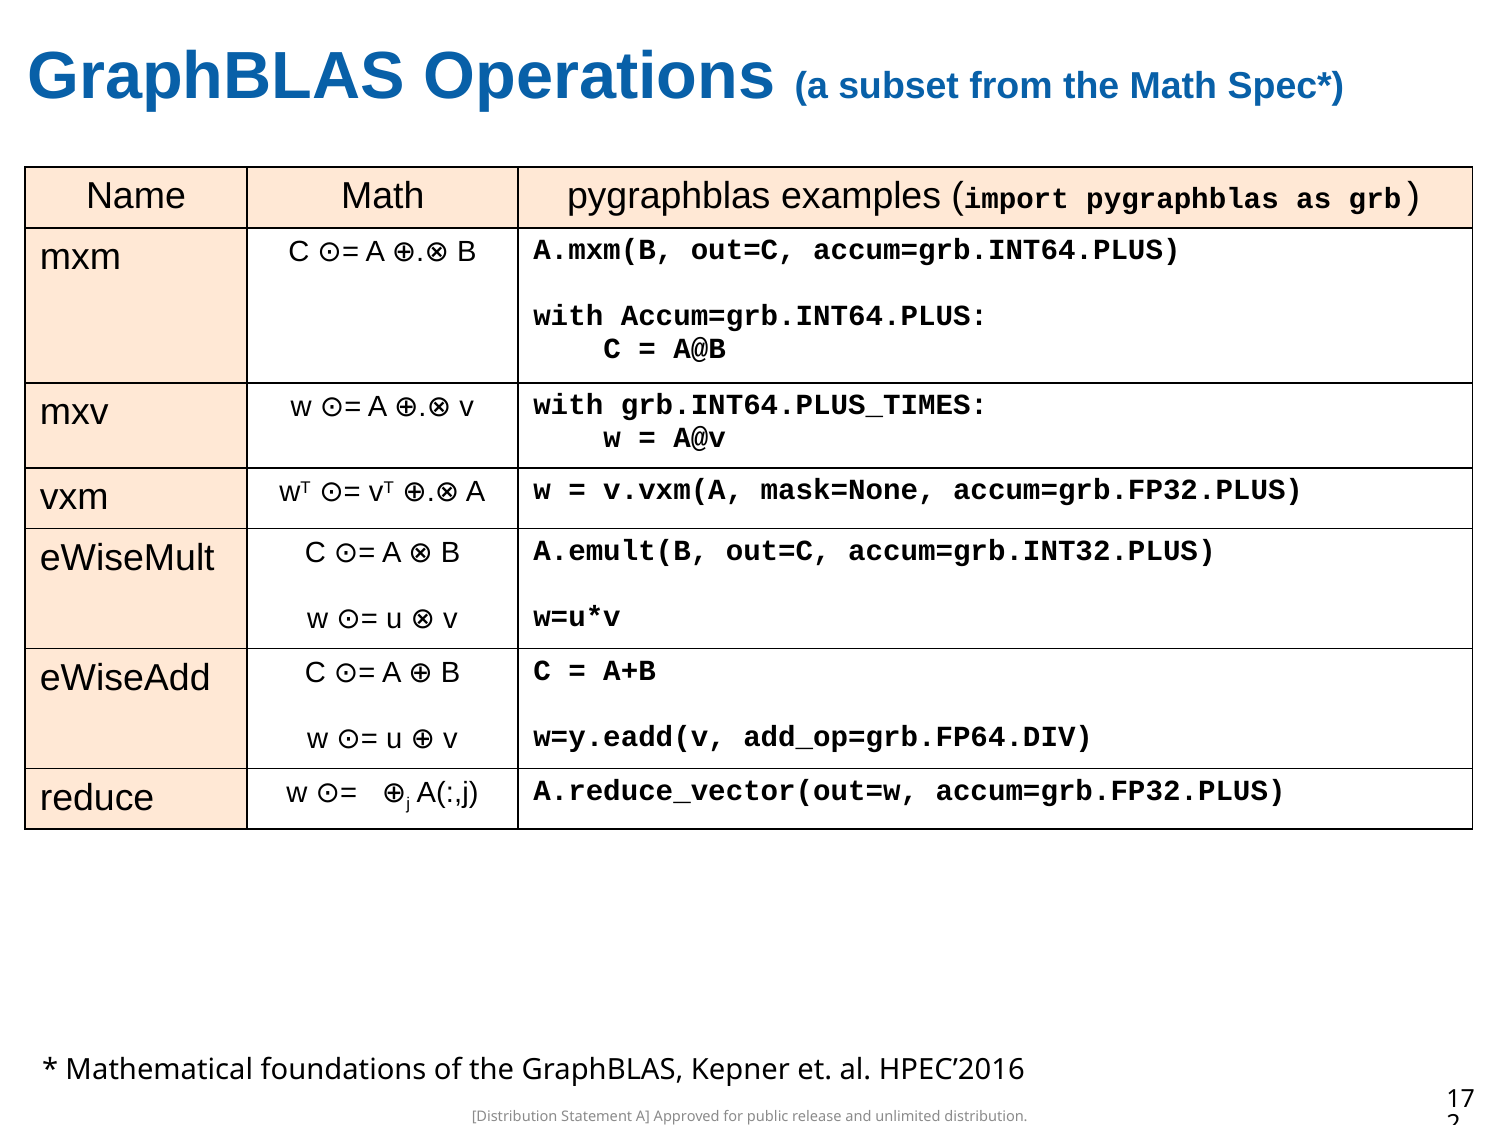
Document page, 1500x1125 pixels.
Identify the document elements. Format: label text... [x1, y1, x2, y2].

table_cell eWiseAdd [26, 649, 246, 768]
table_cell vxm [26, 469, 246, 528]
table_header pygraphblas examples (import pygraphblas as grb) [519, 168, 1472, 227]
table_cell A.emult(B, out=C, accum=grb.INT32.PLUS) w=u*v [519, 529, 1472, 648]
table_cell C ⊙= A ⊕ B w ⊙= u ⊕ v [248, 649, 517, 768]
table_header Math [248, 168, 517, 227]
table_cell w ⊙= A ⊕.⊗ v [248, 384, 517, 467]
table_cell w ⊙= ⊕j A(:,j) [248, 769, 517, 828]
table_cell A.mxm(B, out=C, accum=grb.INT64.PLUS) with Accum=grb.INT64.PLUS: C = A@B [519, 229, 1472, 382]
table_cell with grb.INT64.PLUS_TIMES: w = A@v [519, 384, 1472, 467]
table_cell A.reduce_vector(out=w, accum=grb.FP32.PLUS) [519, 769, 1472, 828]
table_cell wT ⊙= vT ⊕.⊗ A [248, 469, 517, 528]
table_cell mxv [26, 384, 246, 467]
table_cell reduce [26, 769, 246, 828]
table_cell eWiseMult [26, 529, 246, 648]
table_cell mxm [26, 229, 246, 382]
table_cell C ⊙= A ⊗ B w ⊙= u ⊗ v [248, 529, 517, 648]
table_cell w = v.vxm(A, mask=None, accum=grb.FP32.PLUS) [519, 469, 1472, 528]
table_header Name [26, 168, 246, 227]
text_box * Mathematical foundations of the GraphBLAS, Kepner et. al. HPEC’2016 [27, 1042, 1432, 1093]
slide_number 172 [1431, 1074, 1500, 1125]
title GraphBLAS Operations (a subset from the Math Spec*) [27, 31, 1379, 166]
table_cell C ⊙= A ⊕.⊗ B [248, 229, 517, 382]
table_cell C = A+B w=y.eadd(v, add_op=grb.FP64.DIV) [519, 649, 1472, 768]
